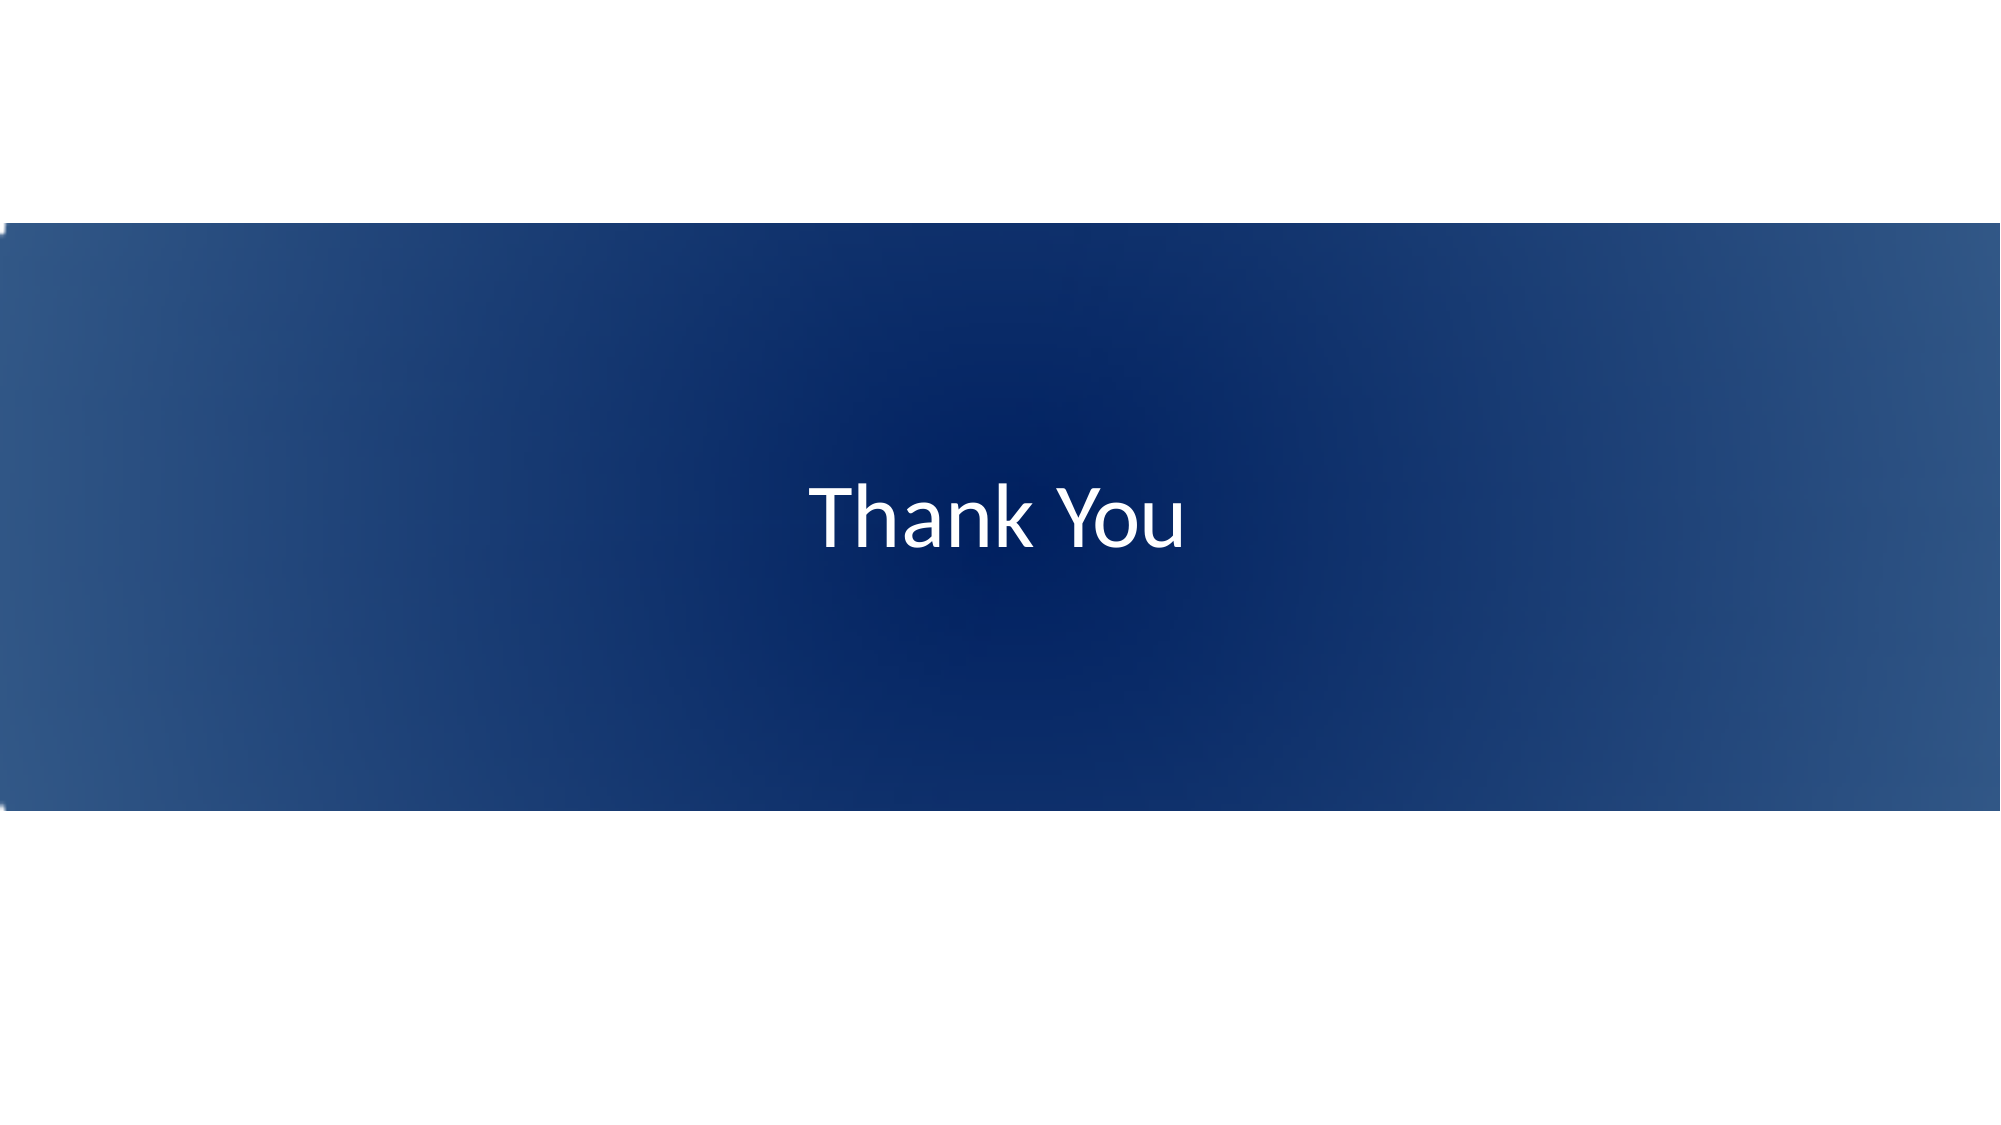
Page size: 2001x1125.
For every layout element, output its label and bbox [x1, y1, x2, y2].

picture [0, 222, 2000, 811]
